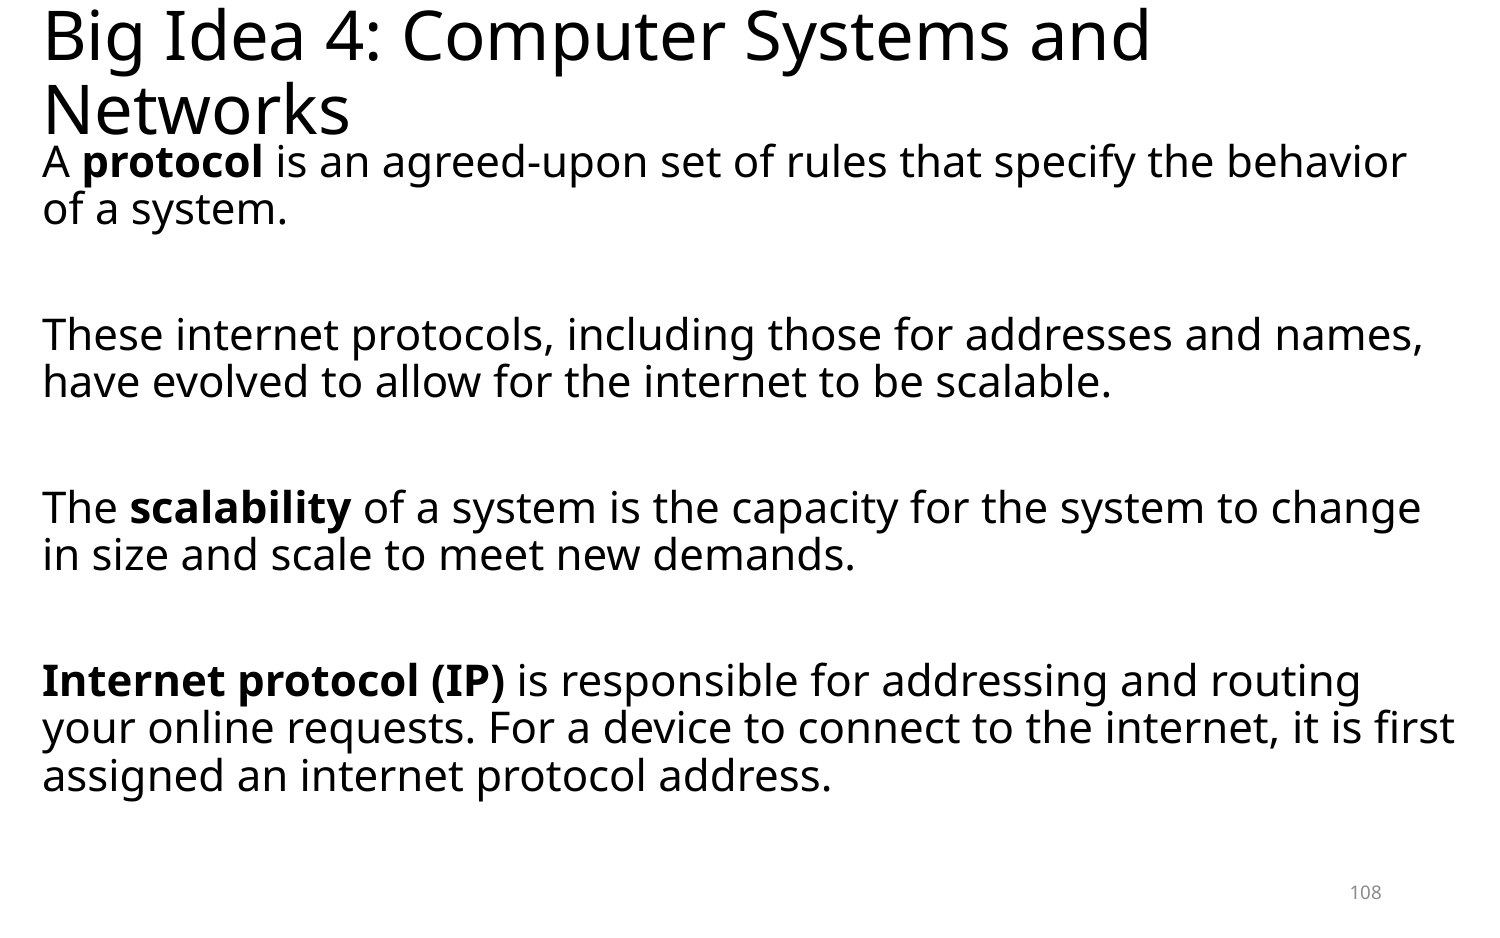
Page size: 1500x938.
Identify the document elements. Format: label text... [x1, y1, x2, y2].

list A protocol is an agreed-upon set of rules that specify the behavior of a system. These internet protocols, including those for addresses and names, have evolved to allow for the internet to be scalable. The scalability of a system is the capacity for the system to change in size and scale to meet new demands. ﻿Internet protocol (IP) is responsible for addressing and routing your online requests. For a device to connect to the internet, it is first assigned an internet protocol address. [26, 132, 1473, 919]
slide_number 108 [1059, 868, 1397, 919]
title Big Idea 4: Computer Systems and Networks [26, 18, 1321, 132]
